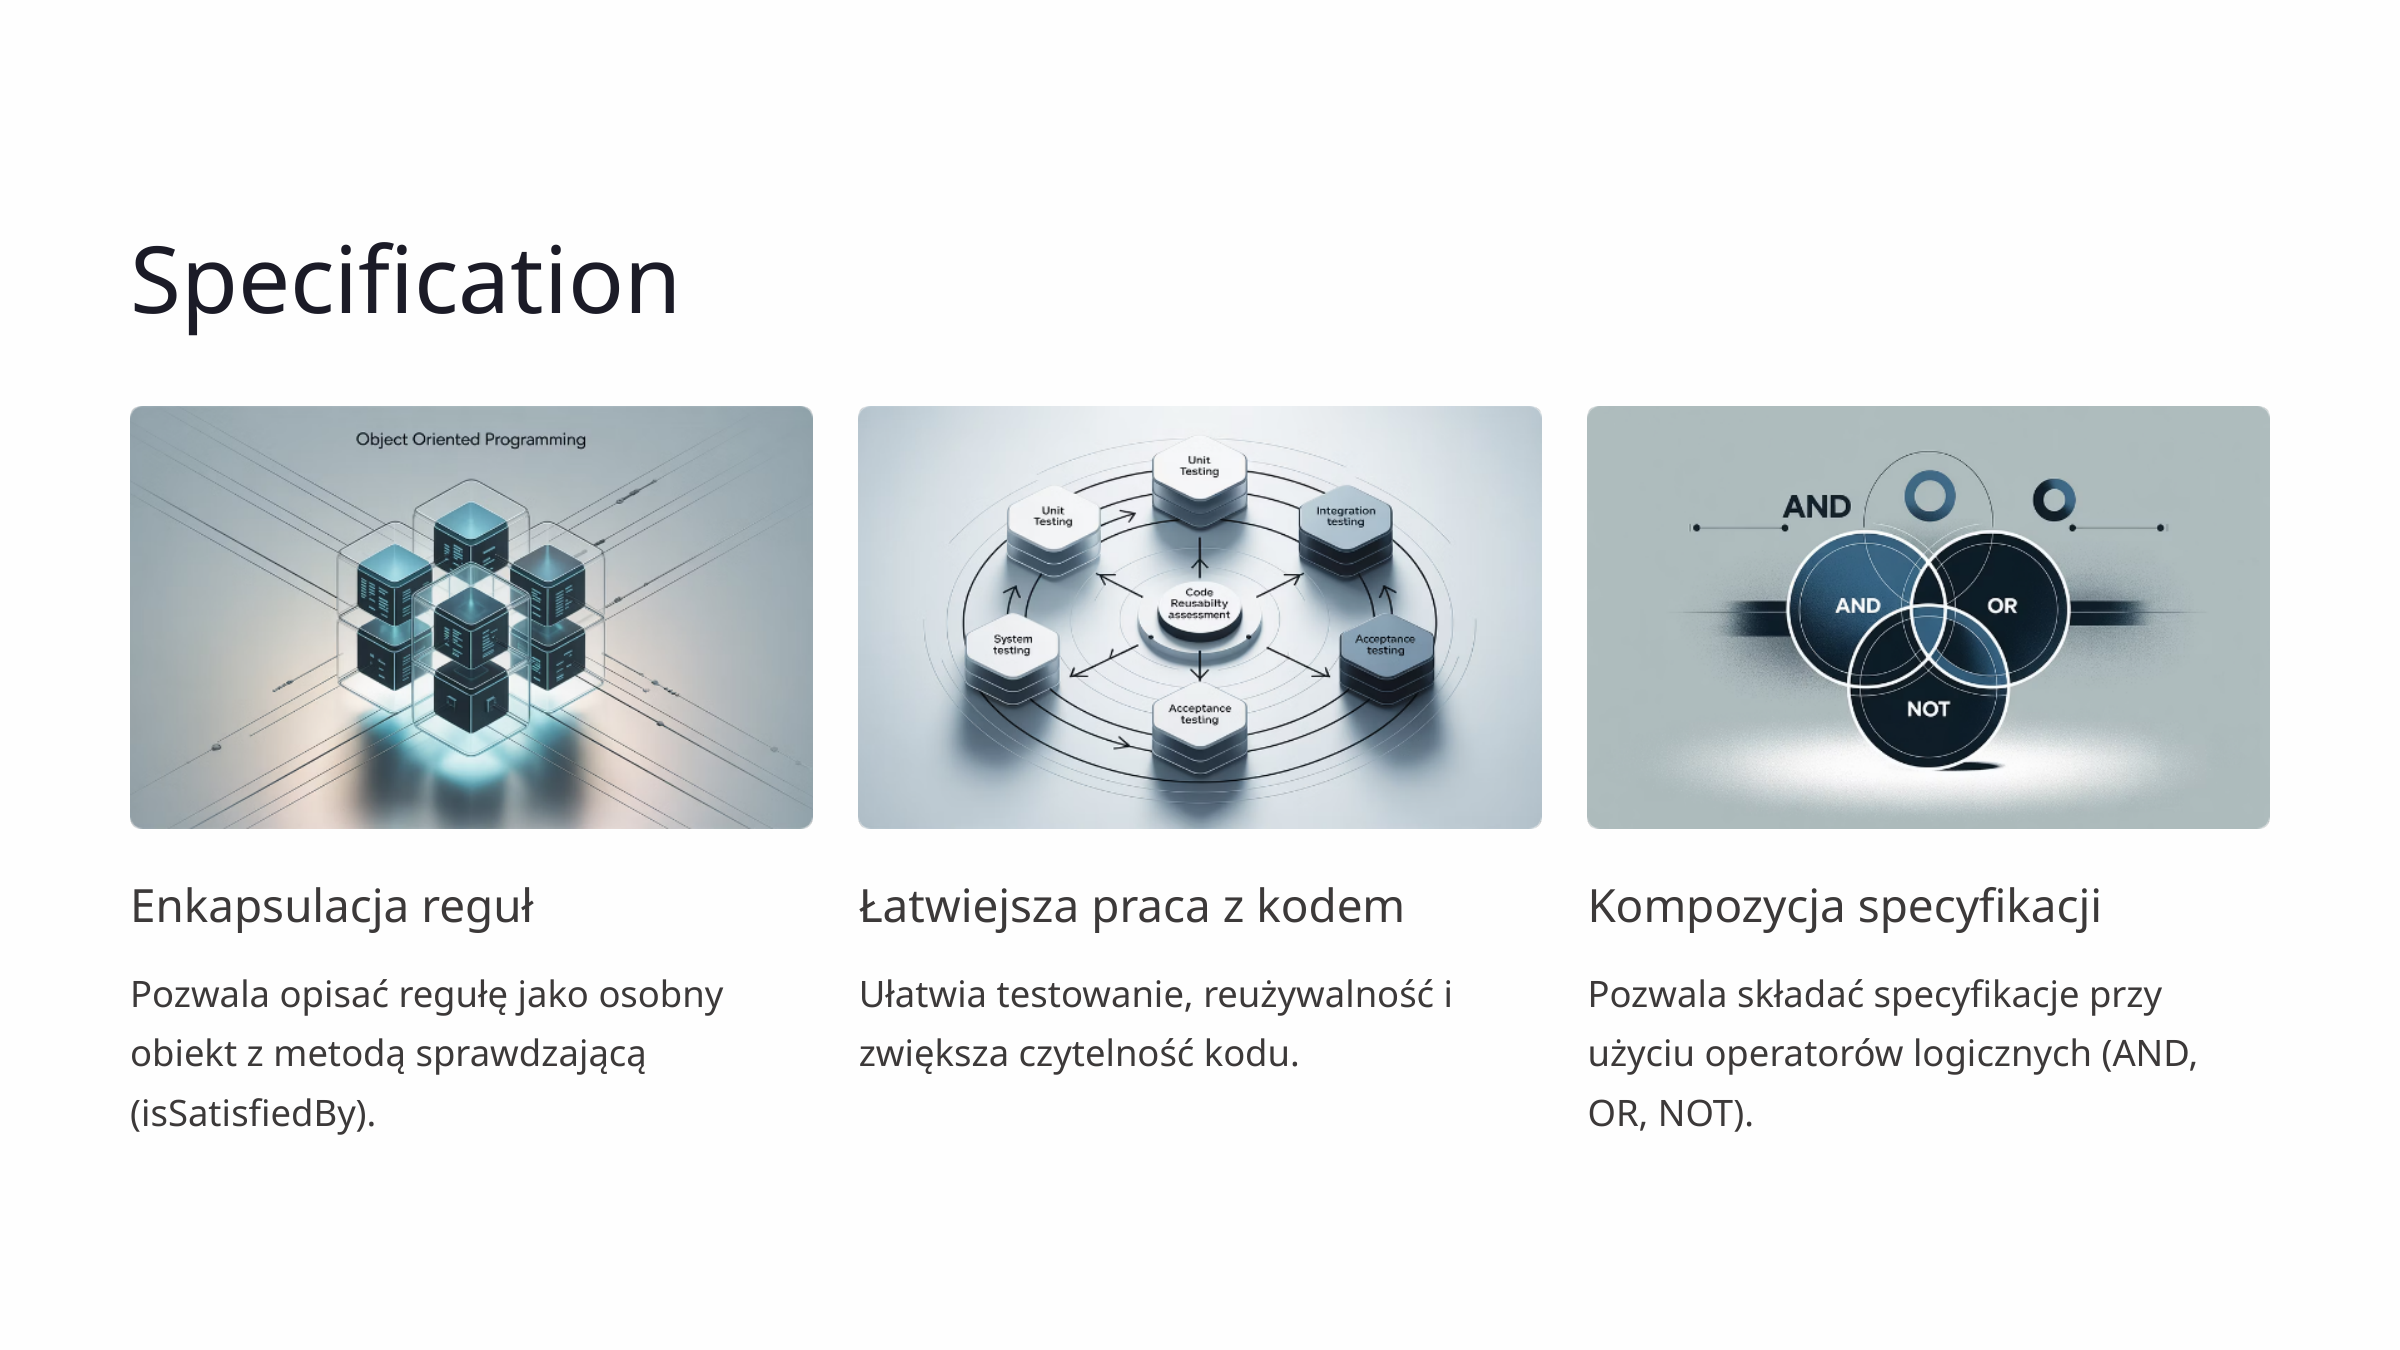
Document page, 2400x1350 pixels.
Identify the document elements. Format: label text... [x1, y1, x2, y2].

picture [130, 406, 813, 829]
text_box Pozwala opisać regułę jako osobny obiekt z metodą sprawdzającą (isSatisfiedBy). [130, 955, 813, 1134]
text_box Specification [130, 216, 1061, 333]
picture [1587, 406, 2270, 829]
text_box Pozwala składać specyfikacje przy użyciu operatorów logicznych (AND, OR, NOT). [1587, 955, 2270, 1134]
text_box Kompozycja specyfikacji [1587, 874, 2113, 933]
text_box Ułatwia testowanie, reużywalność i zwiększa czytelność kodu. [858, 955, 1541, 1075]
text_box Łatwiejsza praca z kodem [858, 874, 1413, 933]
picture [858, 406, 1542, 829]
text_box Enkapsulacja reguł [130, 874, 596, 933]
